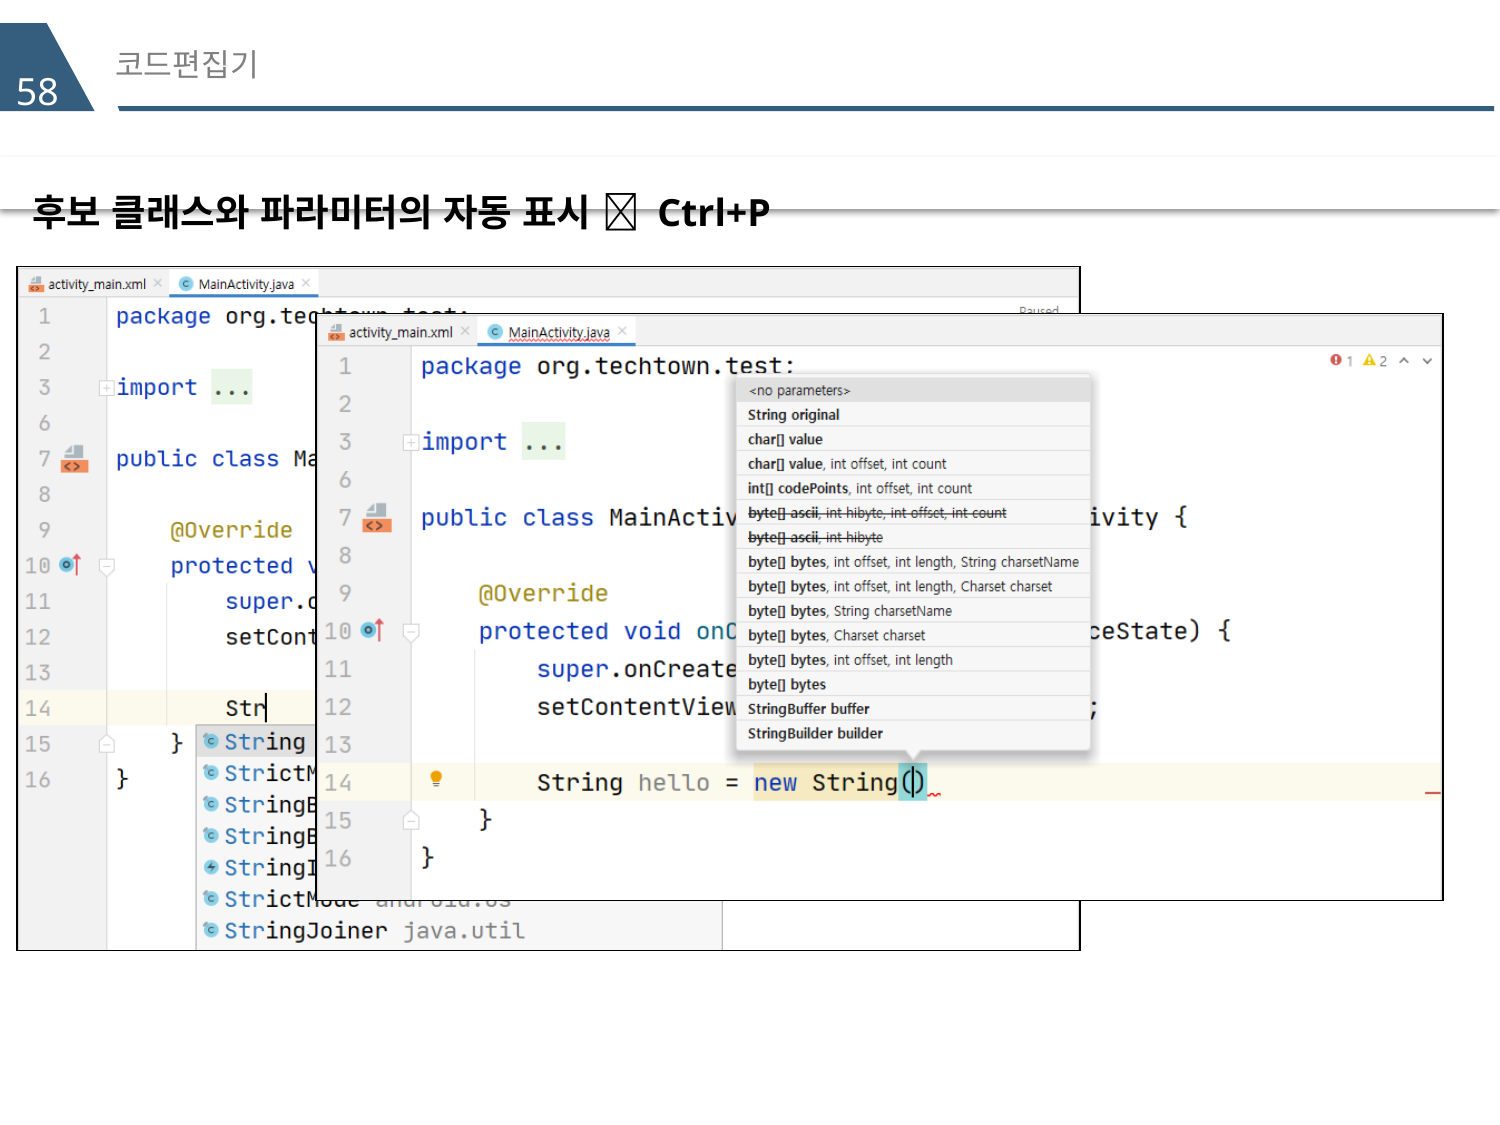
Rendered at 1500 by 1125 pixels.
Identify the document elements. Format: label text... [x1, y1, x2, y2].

picture [17, 266, 1443, 951]
text_box 후보 클래스와 파라미터의 자동 표시  Ctrl+P [17, 172, 1307, 255]
slide_number 58 [1, 60, 89, 101]
text_box [0, 0, 1500, 75]
title 코드편집기 [100, 37, 1438, 90]
